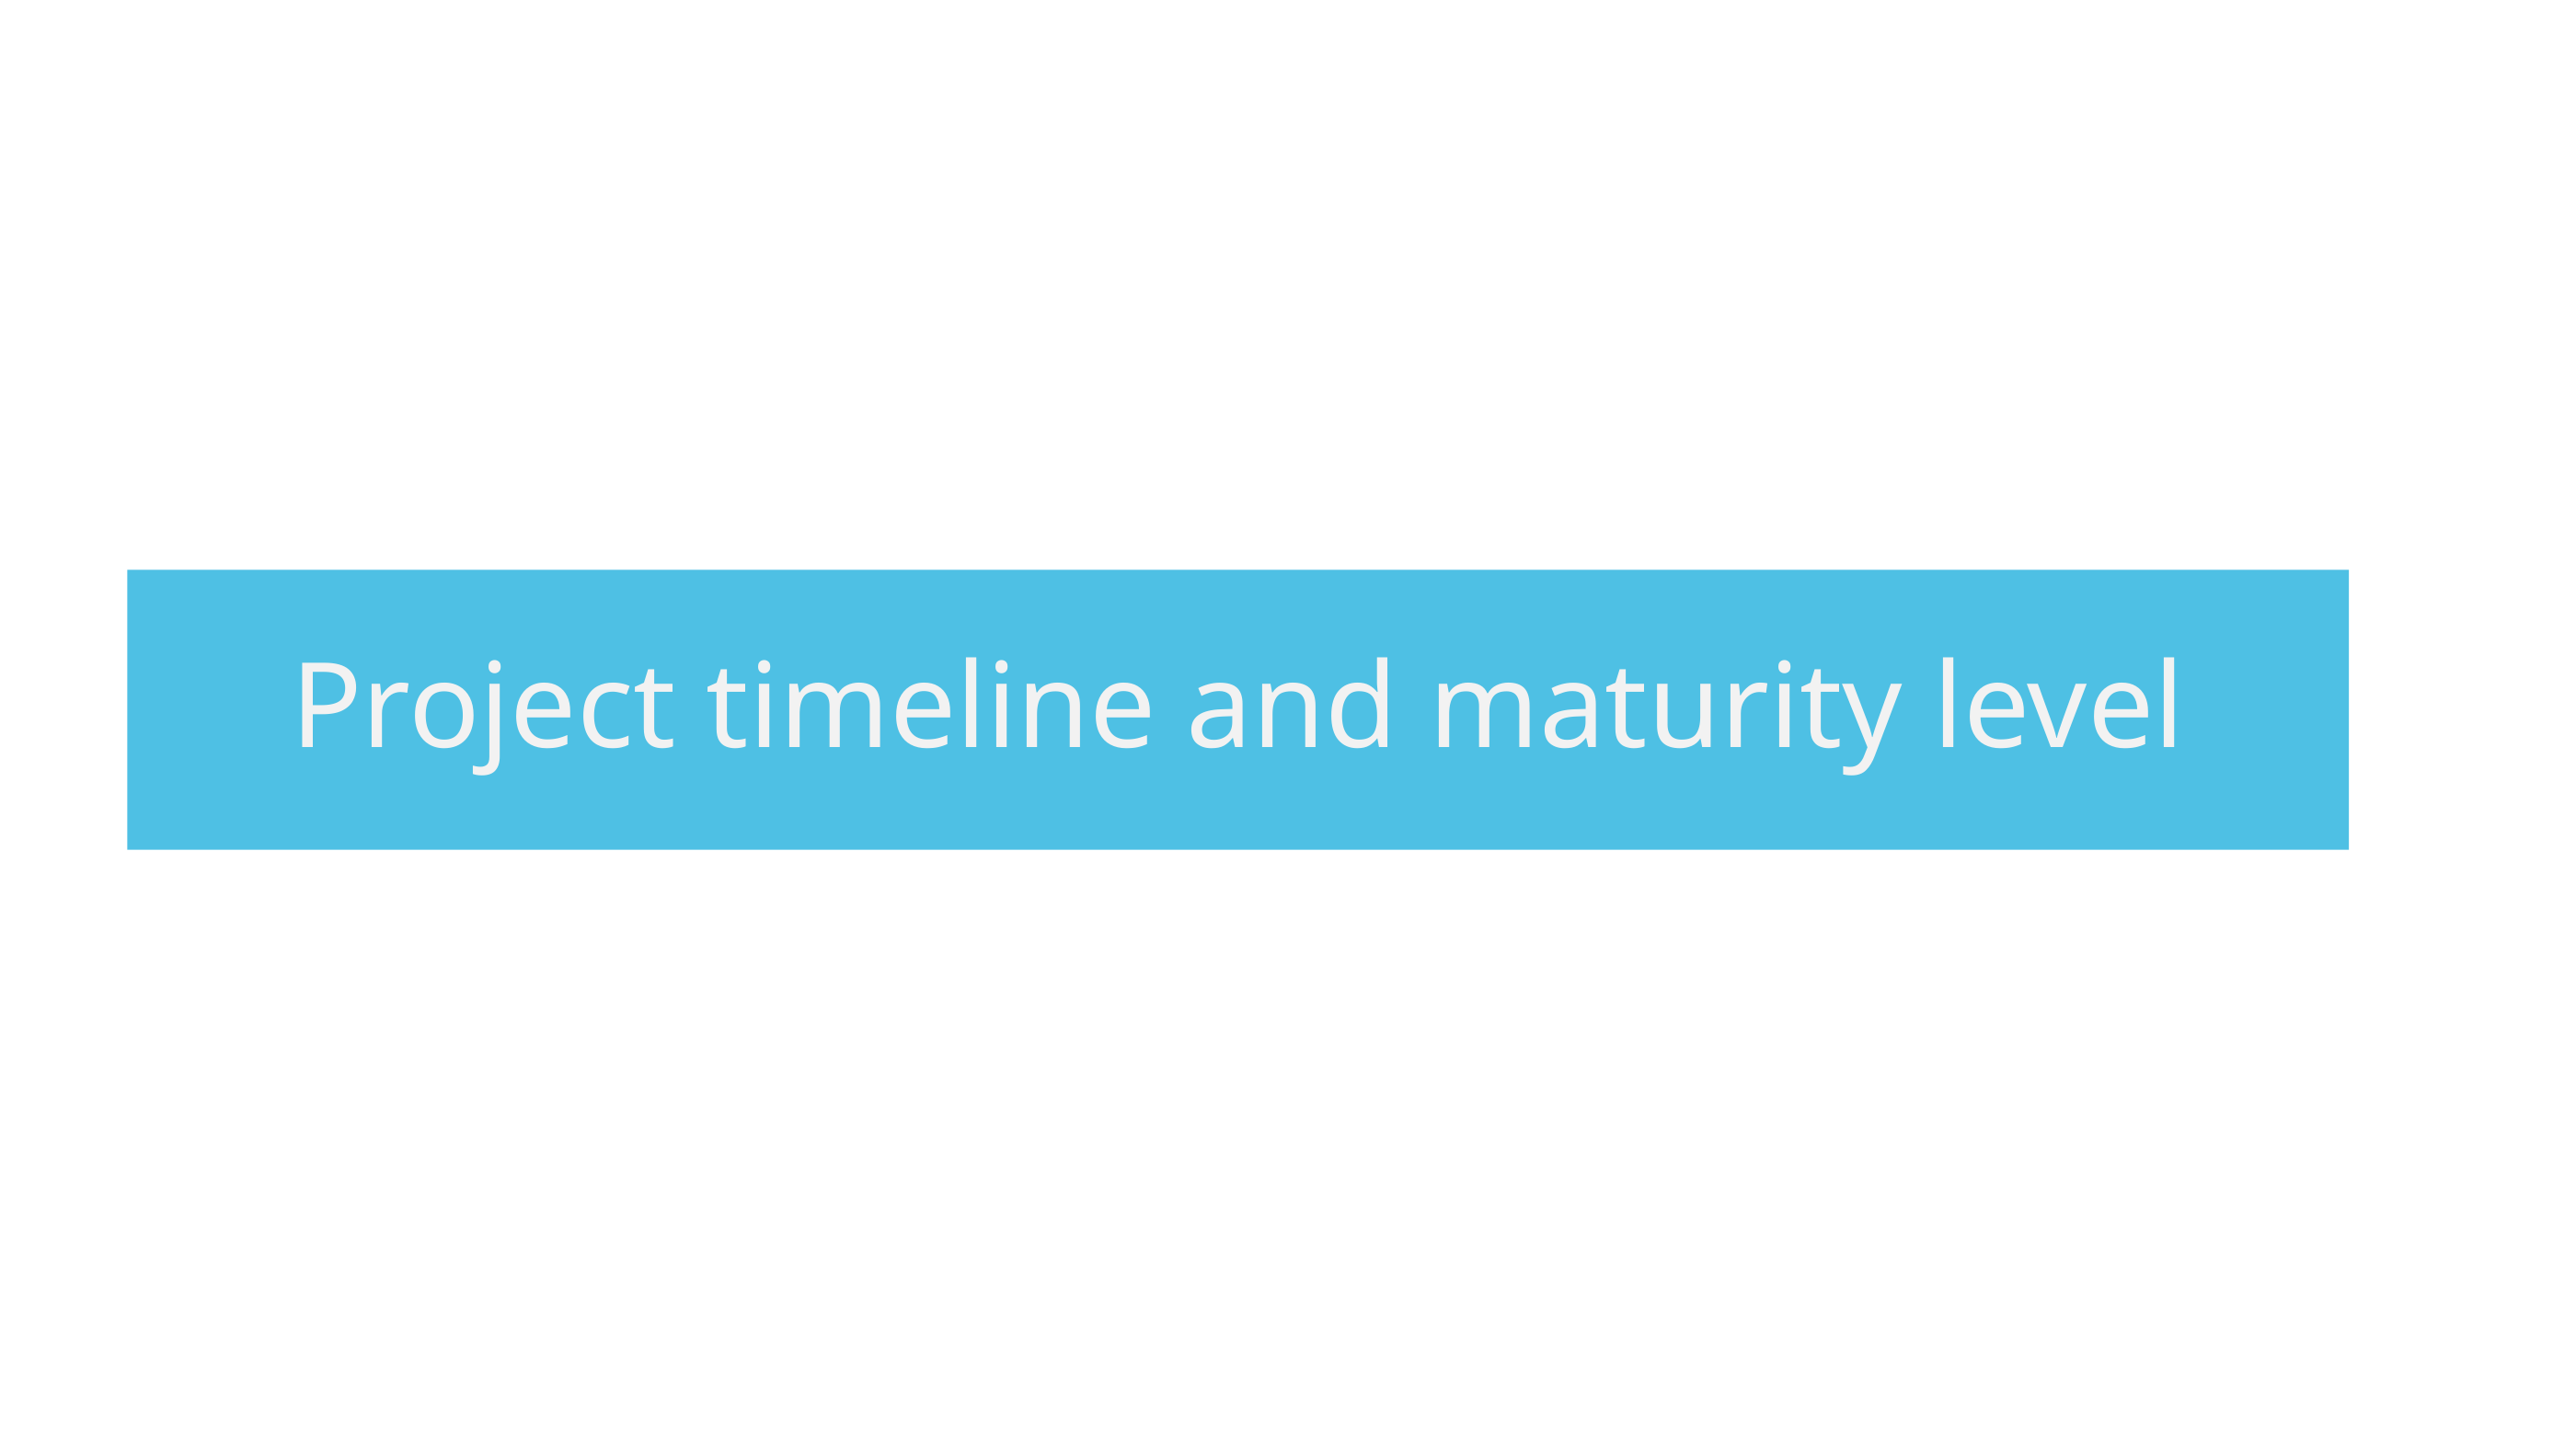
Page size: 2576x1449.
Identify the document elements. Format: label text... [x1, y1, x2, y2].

title Project timeline and maturity level [127, 569, 2350, 850]
